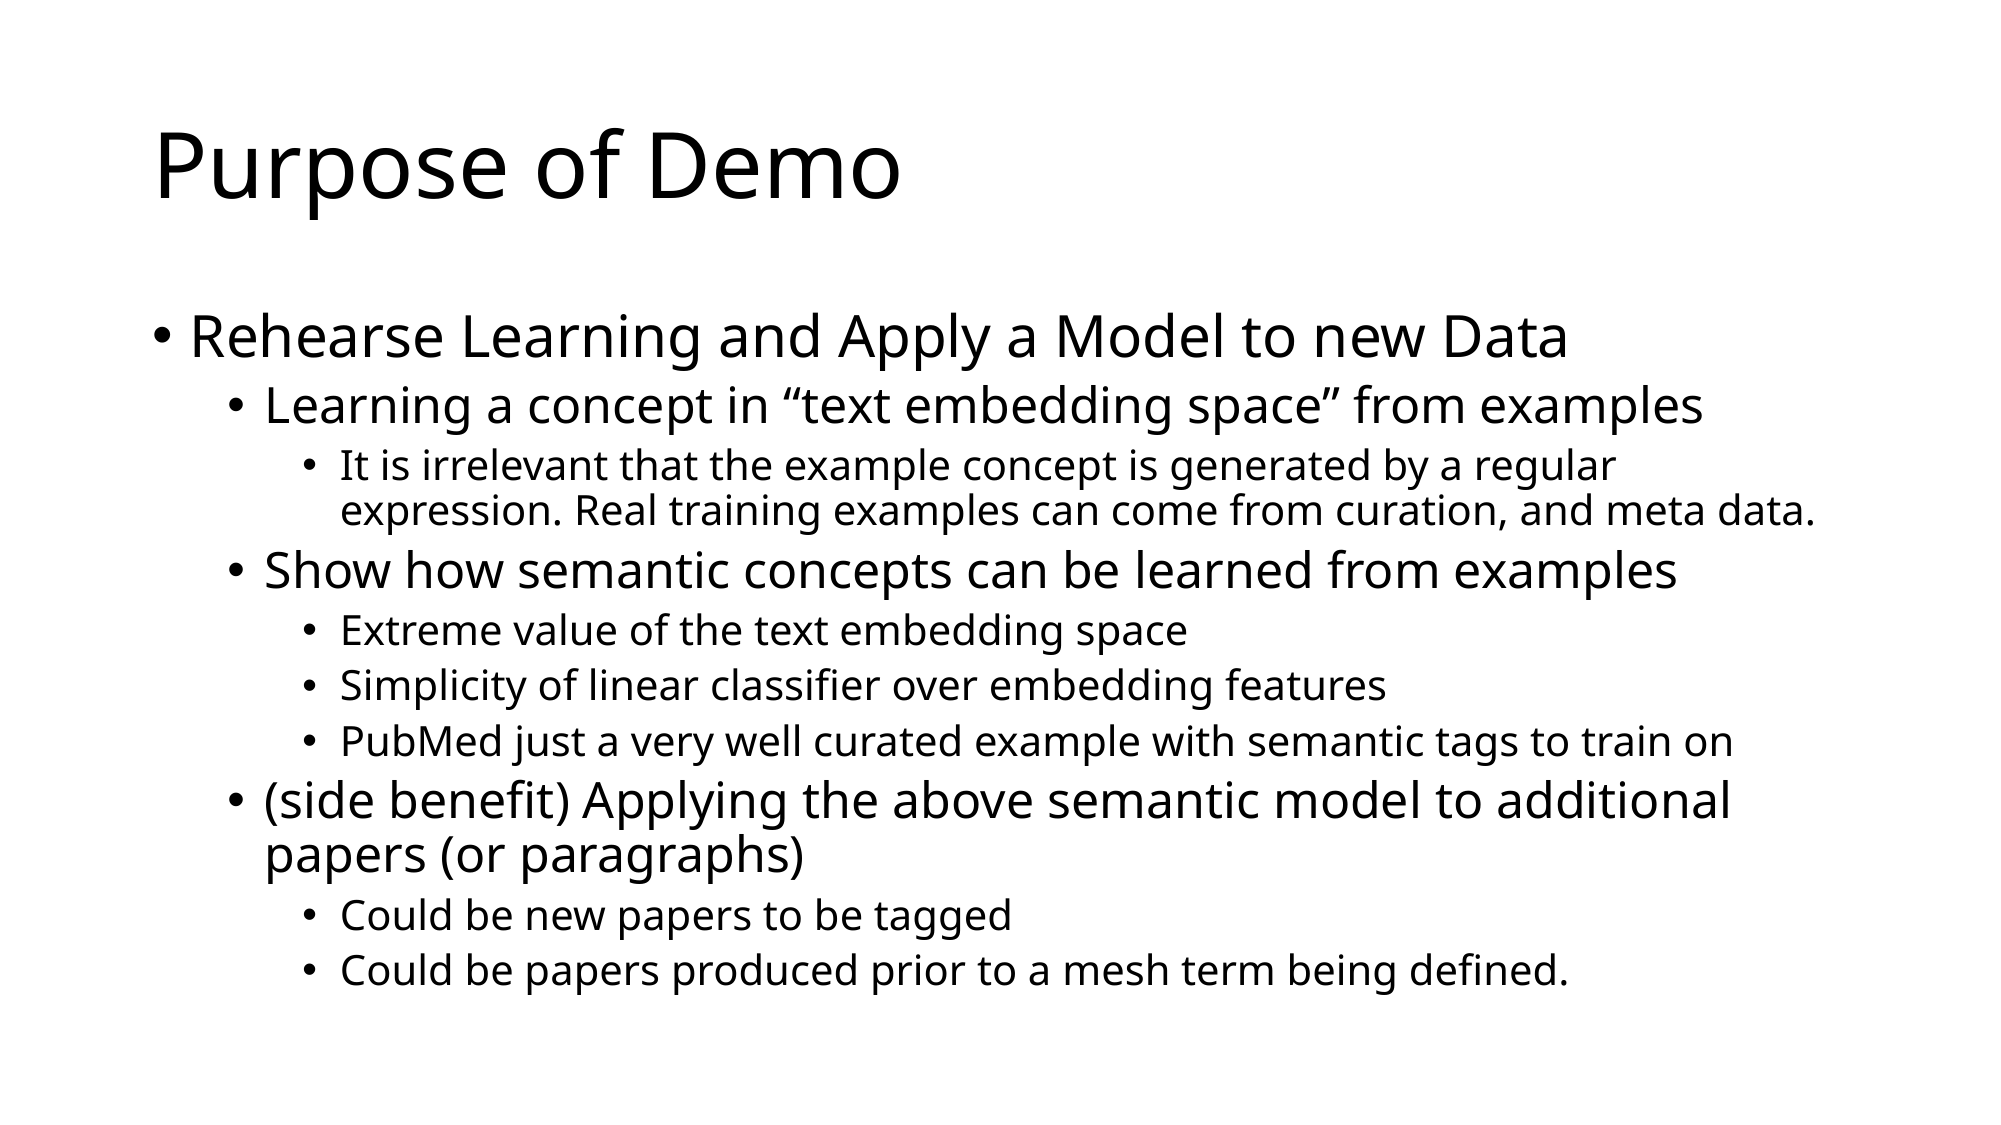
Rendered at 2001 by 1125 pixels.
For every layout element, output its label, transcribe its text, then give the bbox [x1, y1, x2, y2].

title Purpose of Demo [137, 59, 1863, 278]
list Rehearse Learning and Apply a Model to new Data Learning a concept in “text embedding space” from examples It is irrelevant that the example concept is generated by a regular expression. Real training examples can come from curation, and meta data. Show how semantic concepts can be learned from examples Extreme value of the text embedding space Simplicity of linear classifier over embedding features PubMed just a very well curated example with semantic tags to train on (side benefit) Applying the above semantic model to additional papers (or paragraphs) Could be new papers to be tagged Could be papers produced prior to a mesh term being defined. [137, 299, 1863, 1014]
